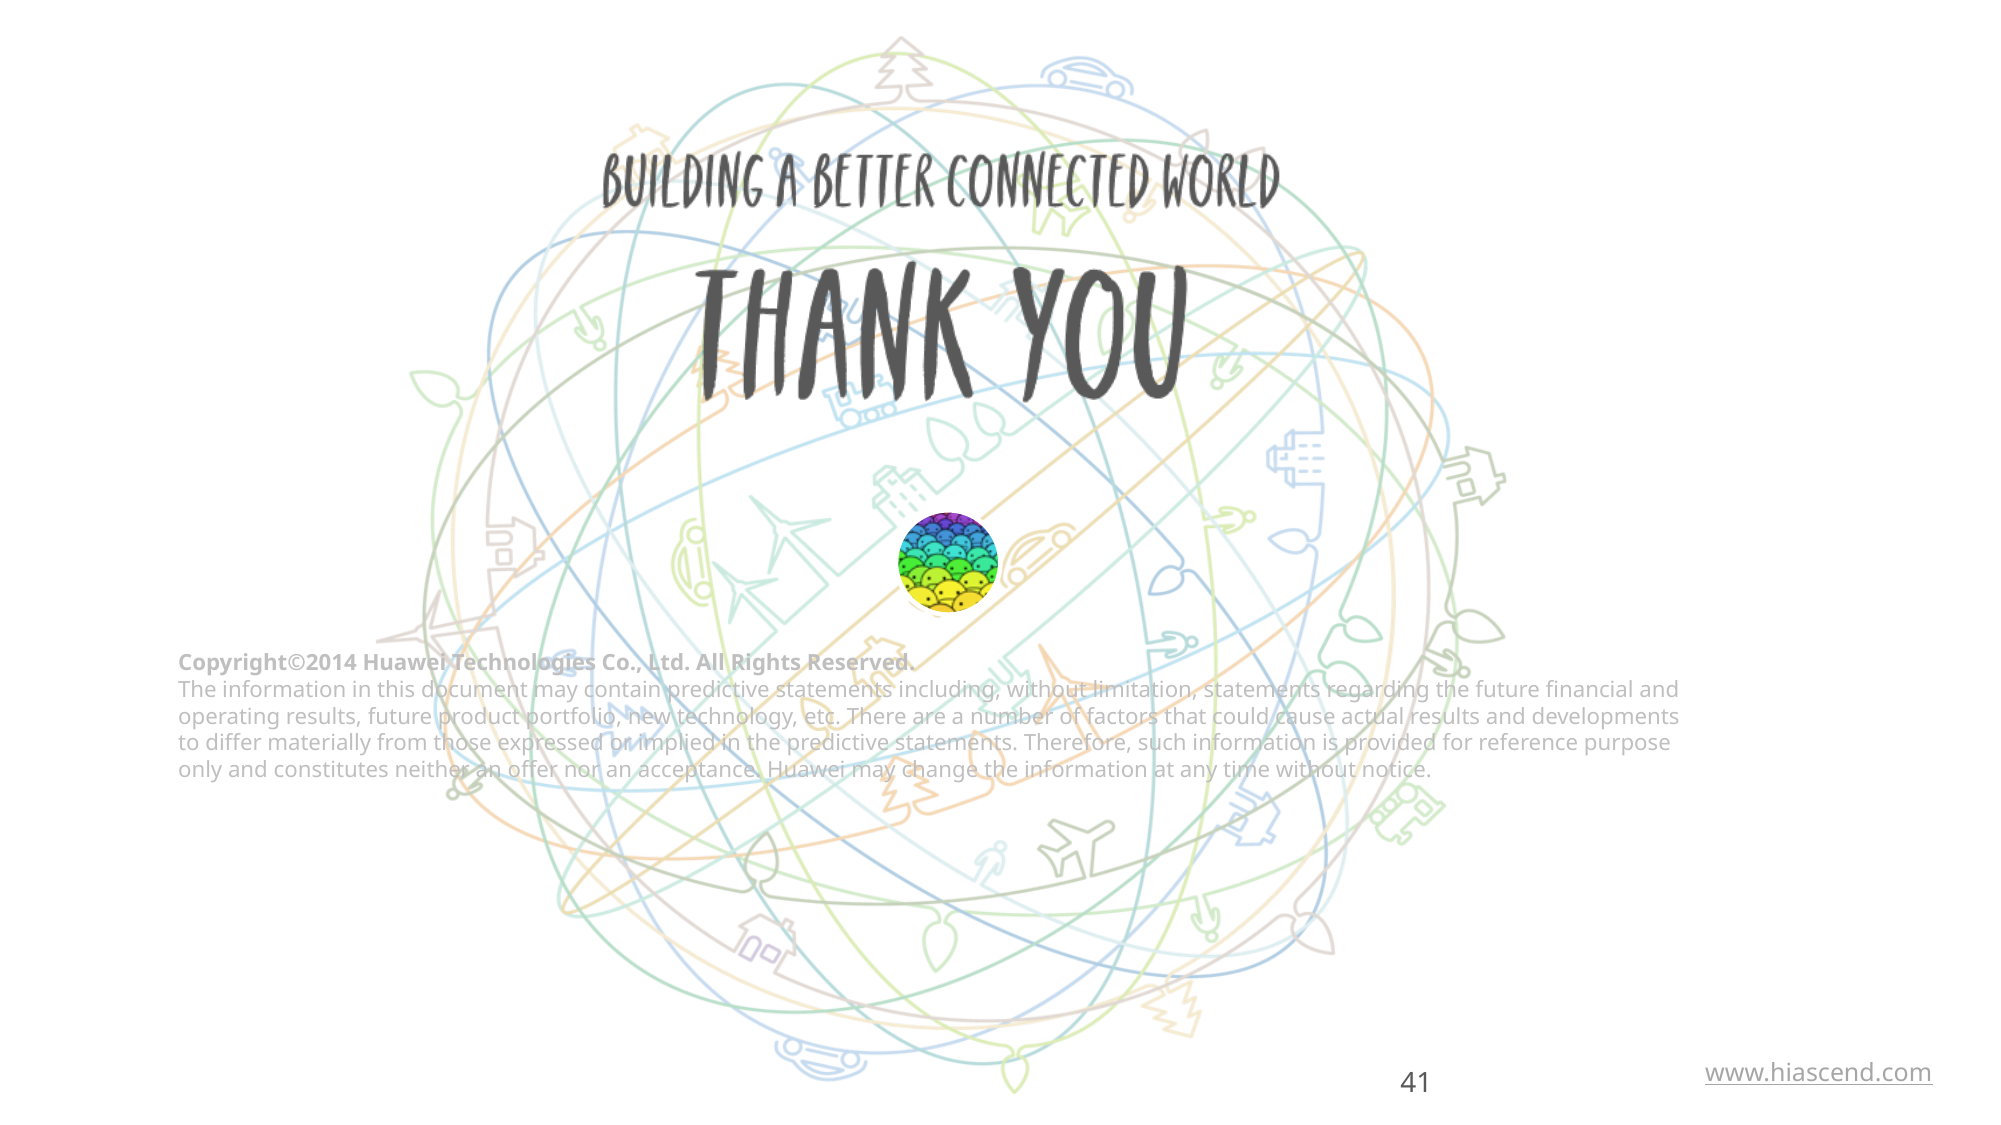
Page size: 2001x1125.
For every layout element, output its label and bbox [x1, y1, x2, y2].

picture [561, 116, 1322, 531]
picture [899, 513, 997, 612]
